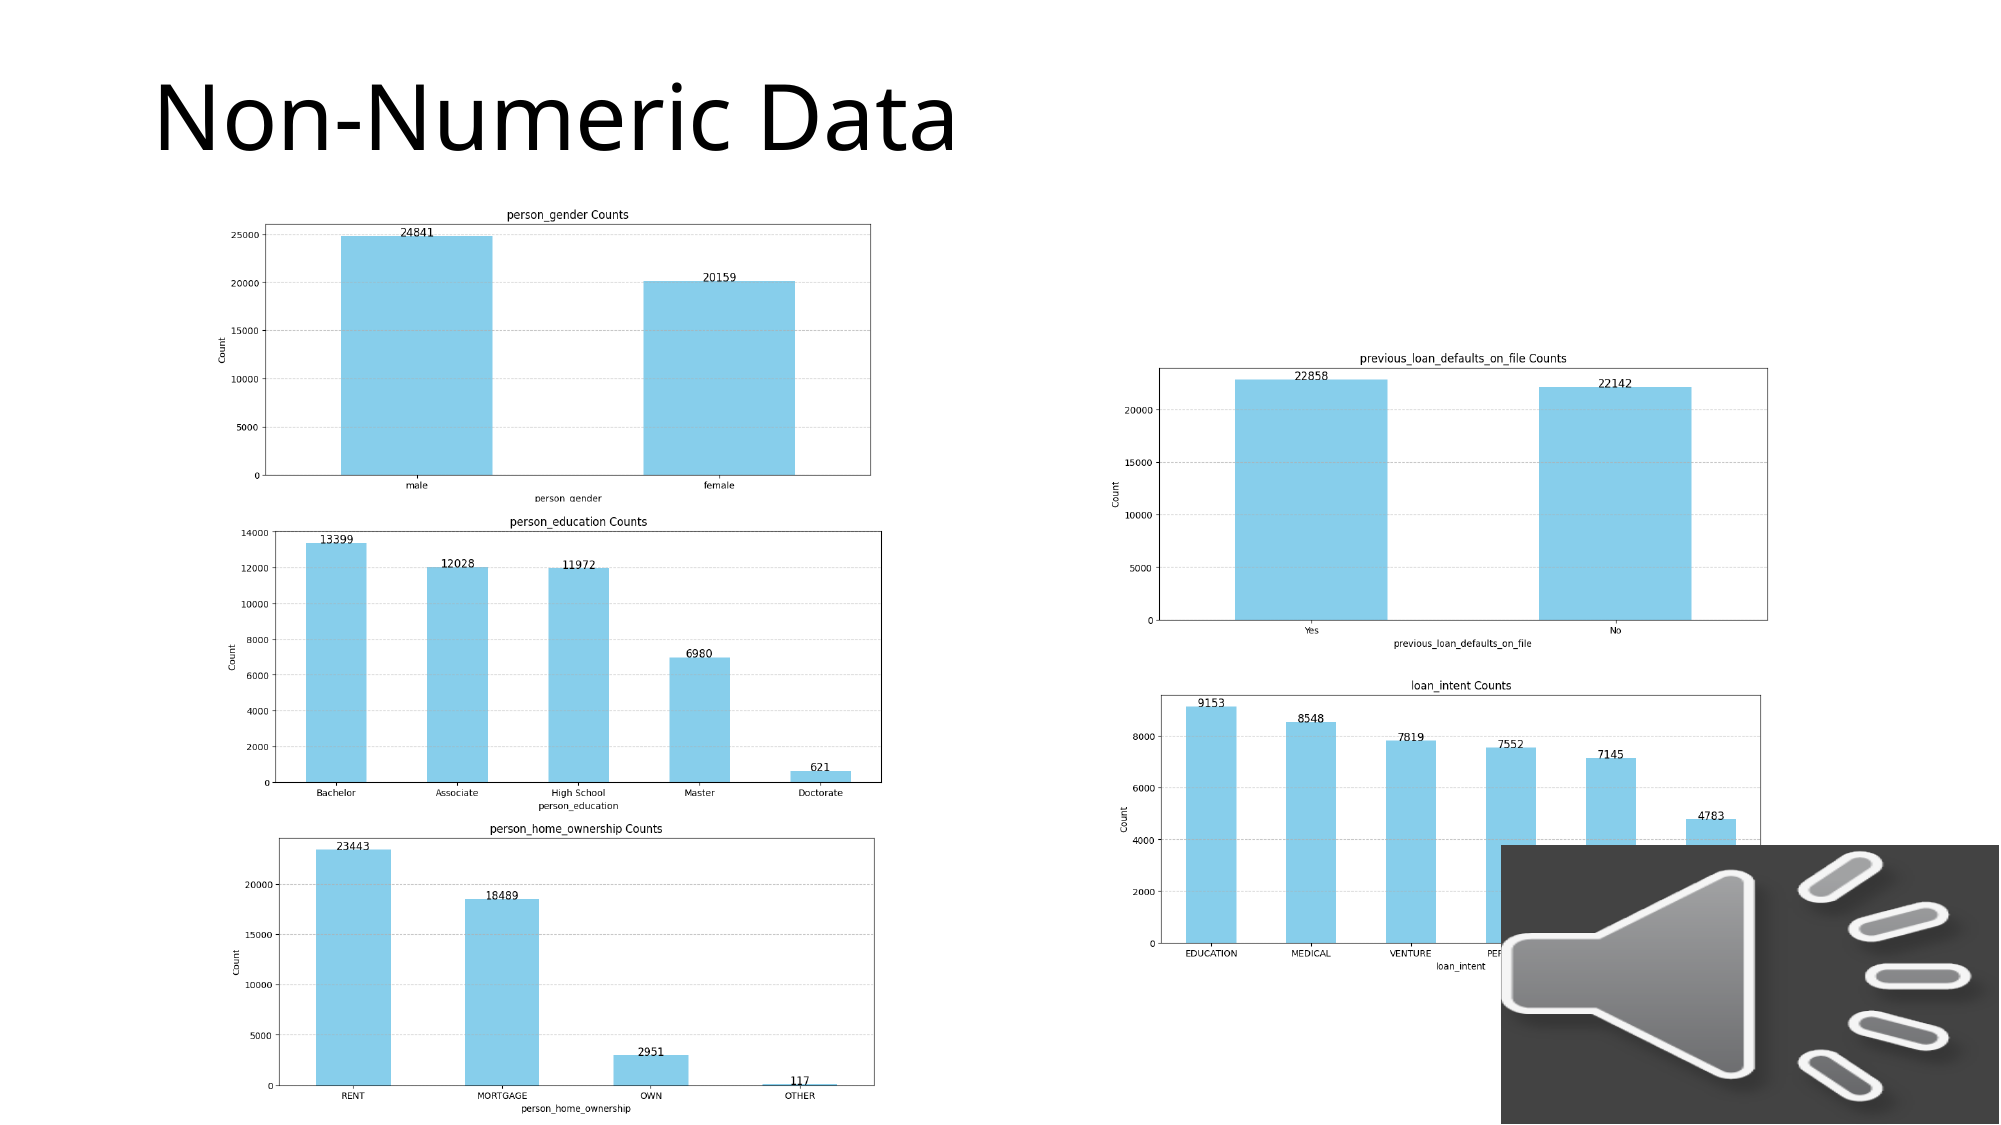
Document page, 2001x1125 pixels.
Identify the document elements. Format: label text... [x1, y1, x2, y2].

title Non-Numeric Data [137, 59, 1863, 183]
picture [1111, 677, 2000, 1125]
picture [217, 208, 880, 502]
picture [233, 824, 880, 1114]
picture [1111, 351, 1775, 651]
picture [225, 515, 888, 812]
